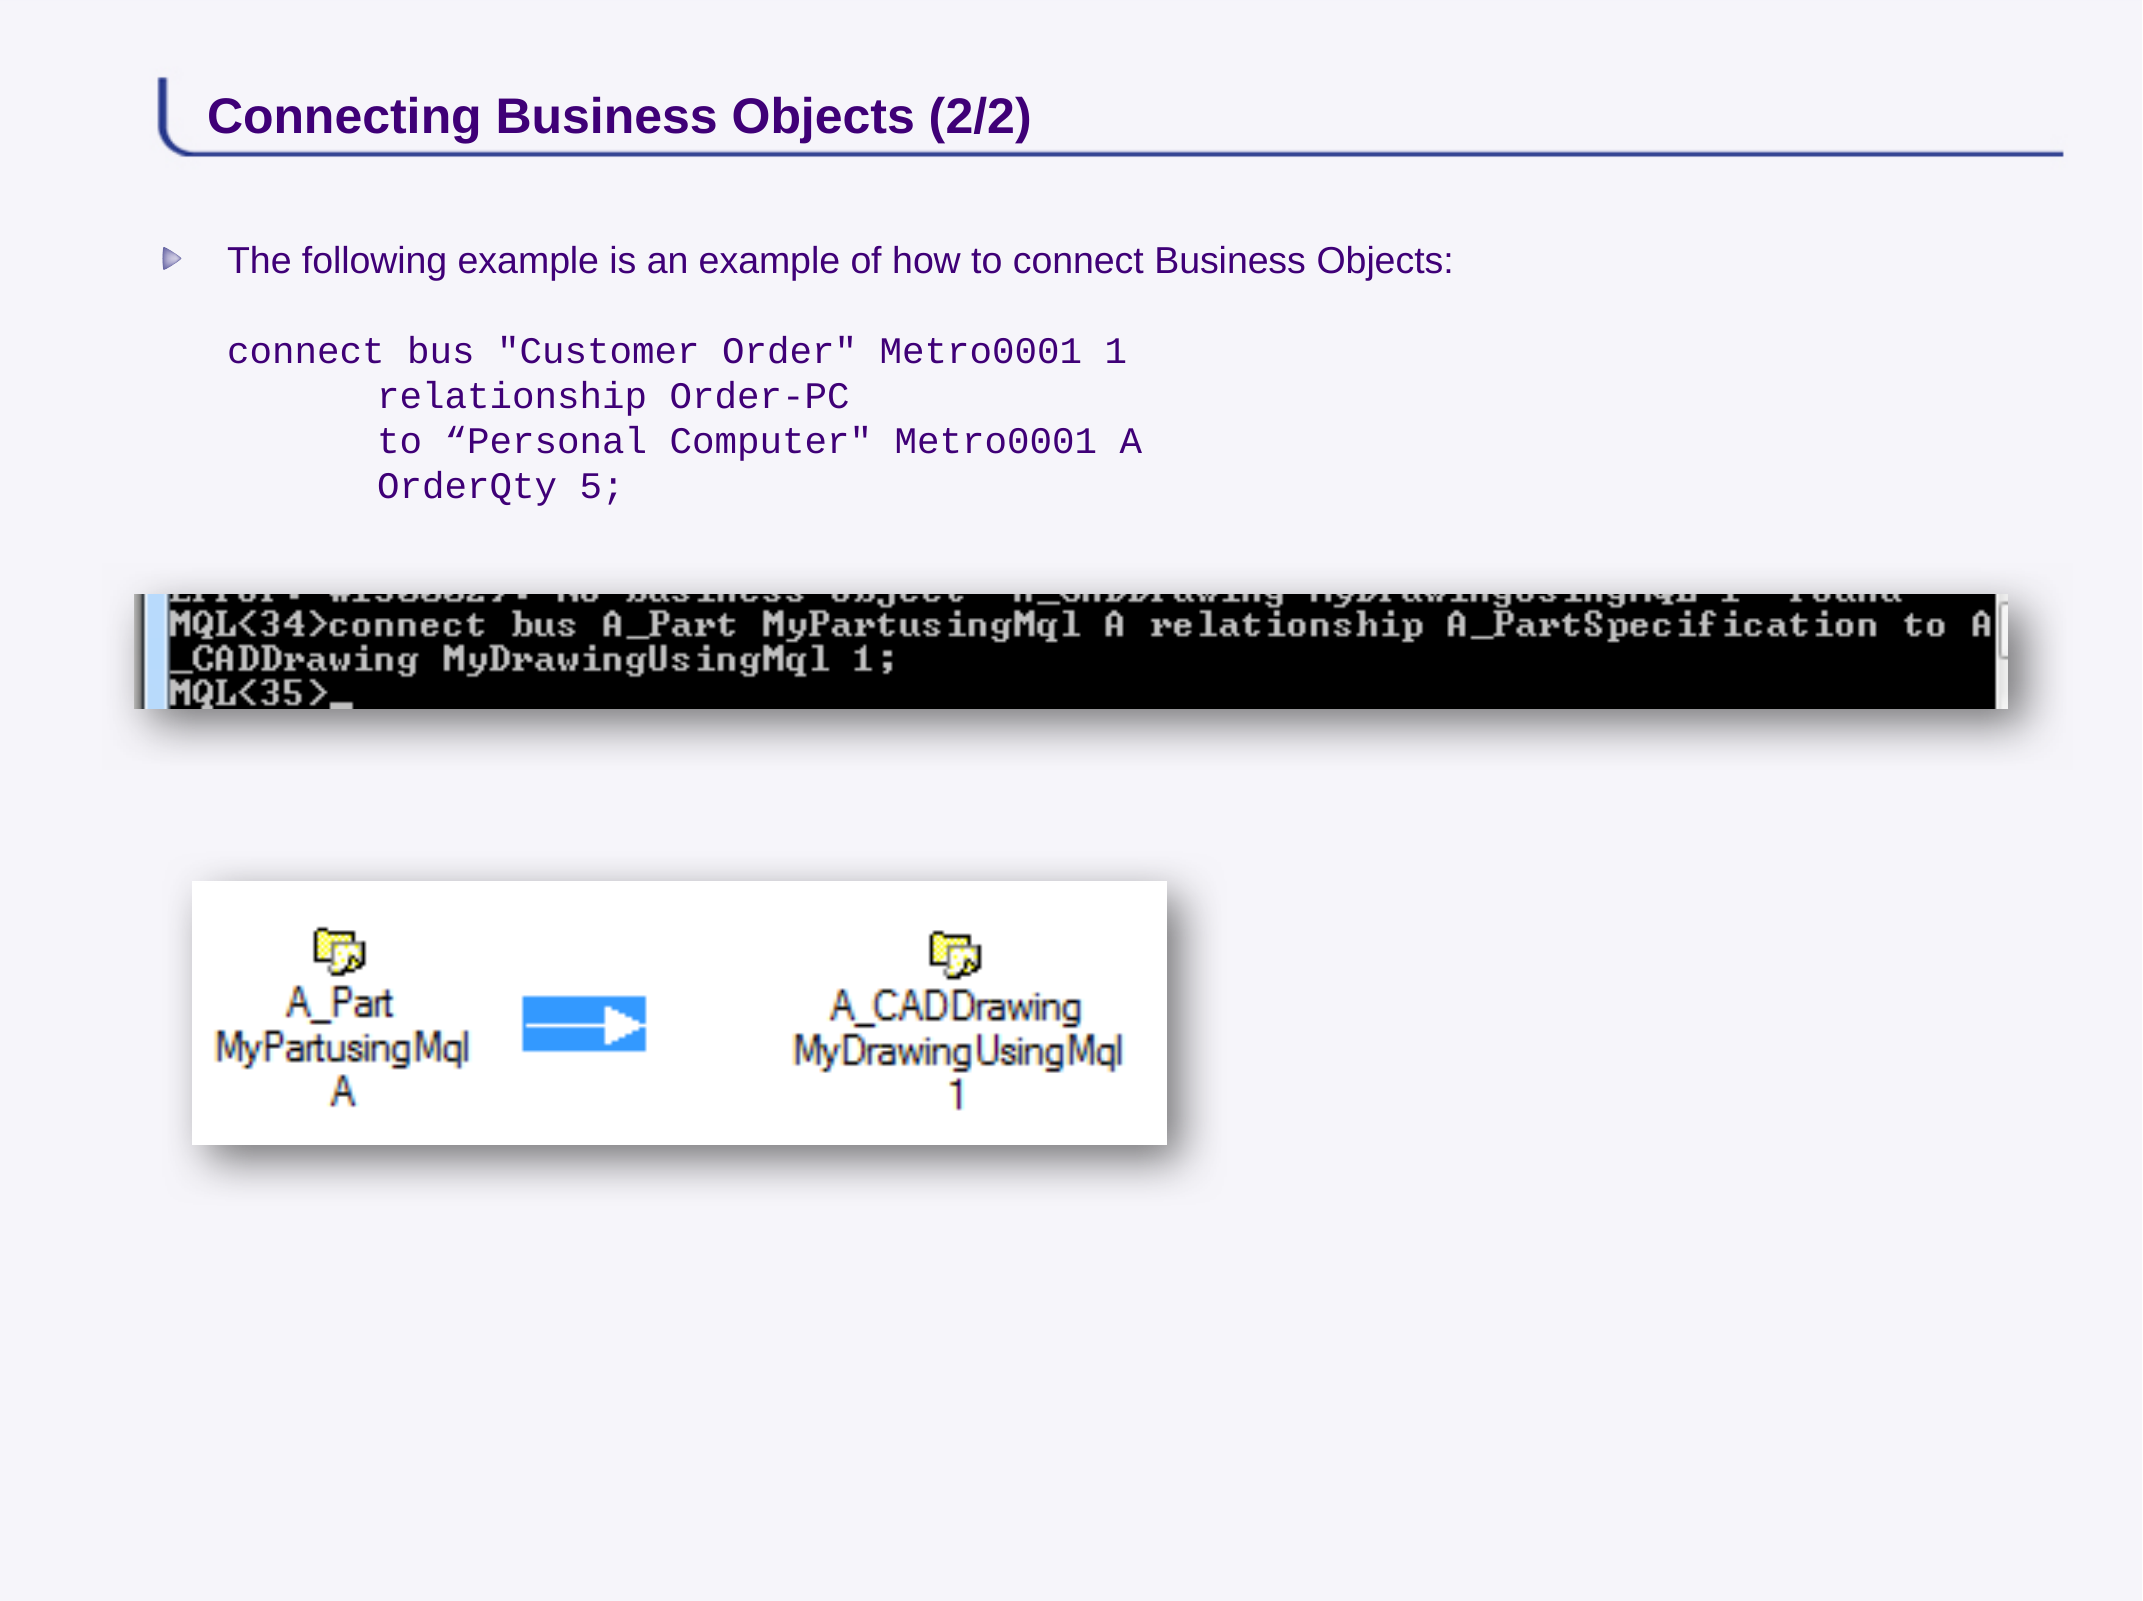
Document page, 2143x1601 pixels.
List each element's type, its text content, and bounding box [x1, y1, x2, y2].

list The following example is an example of how to connect Business Objects: connect bus "Customer Order" Metro0001 1 relationship Order-PC to “Personal Computer" Metro0001 A OrderQty 5; [160, 693, 2060, 1527]
list The following example is an example of how to connect Business Objects: connect bus "Customer Order" Metro0001 1 relationship Order-PC to “Personal Computer" Metro0001 A OrderQty 5; [160, 235, 2060, 642]
picture [0, 0, 2143, 1601]
title Connecting Business Objects (2/2) [192, 76, 2064, 153]
